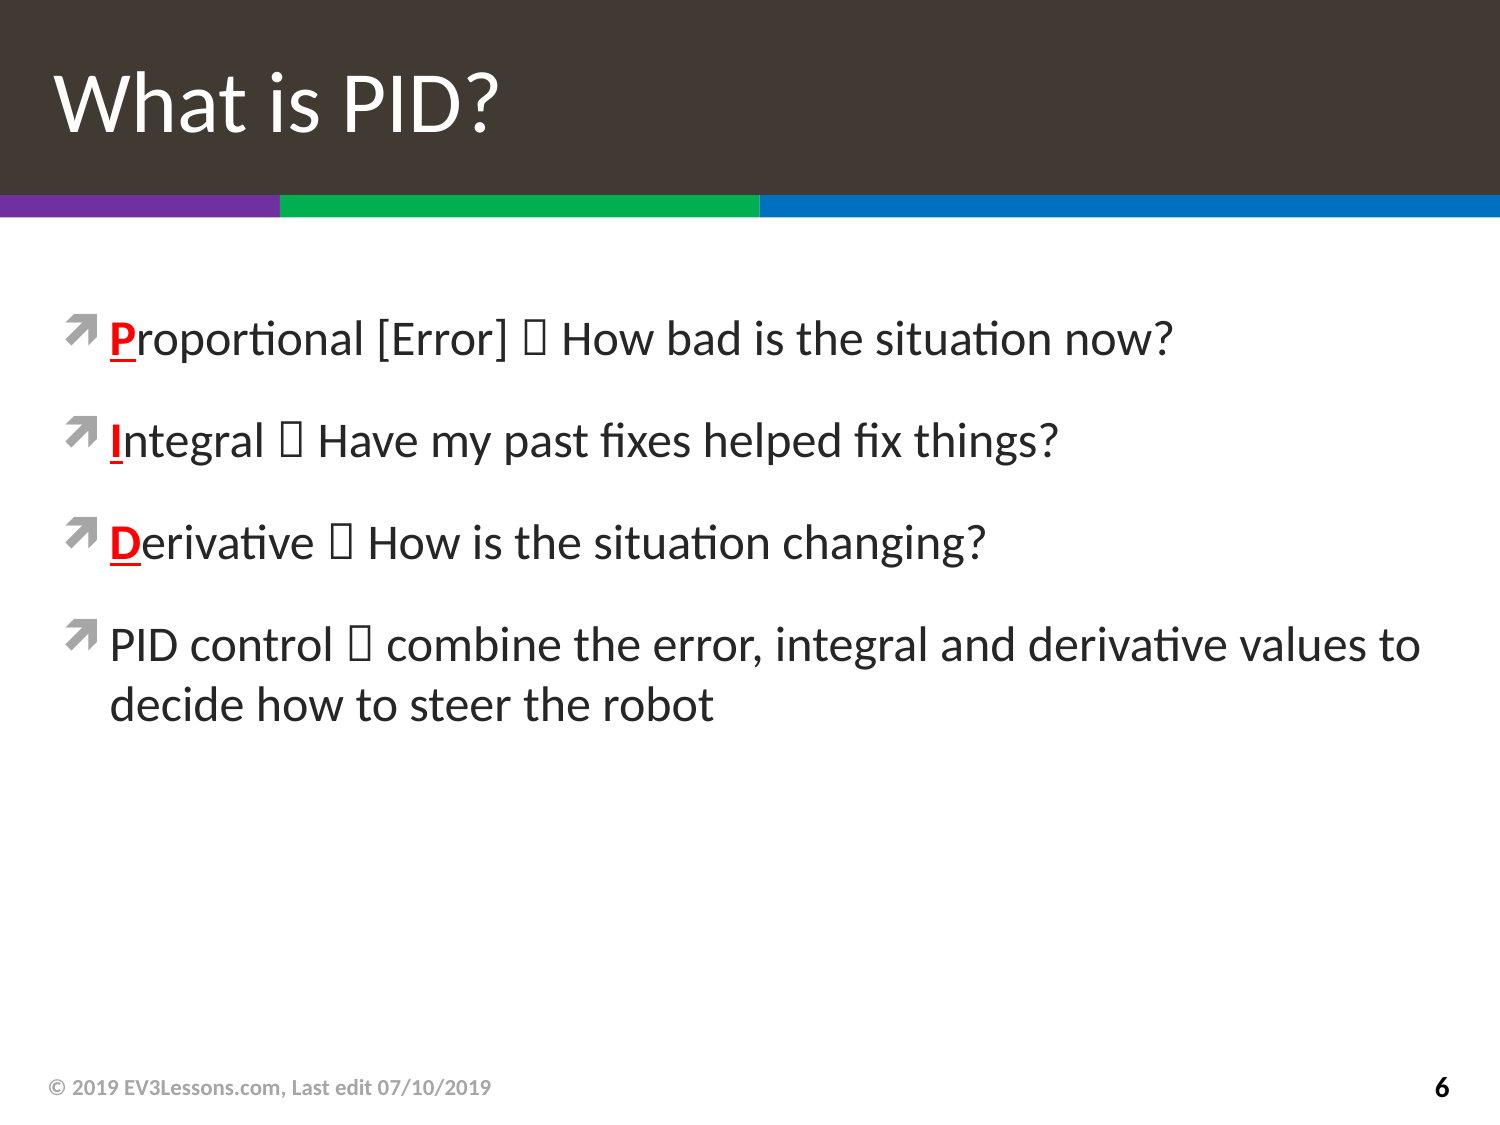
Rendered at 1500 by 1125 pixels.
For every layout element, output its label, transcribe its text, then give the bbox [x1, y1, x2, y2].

list Proportional [Error]  How bad is the situation now? Integral  Have my past fixes helped fix things? Derivative  How is the situation changing? PID control  combine the error, integral and derivative values to decide how to steer the robot [46, 298, 1454, 1005]
title What is PID? [0, 0, 1500, 195]
slide_number 6 [1361, 1056, 1465, 1116]
footer © 2019 EV3Lessons.com, Last edit 07/10/2019 [32, 1055, 1038, 1116]
